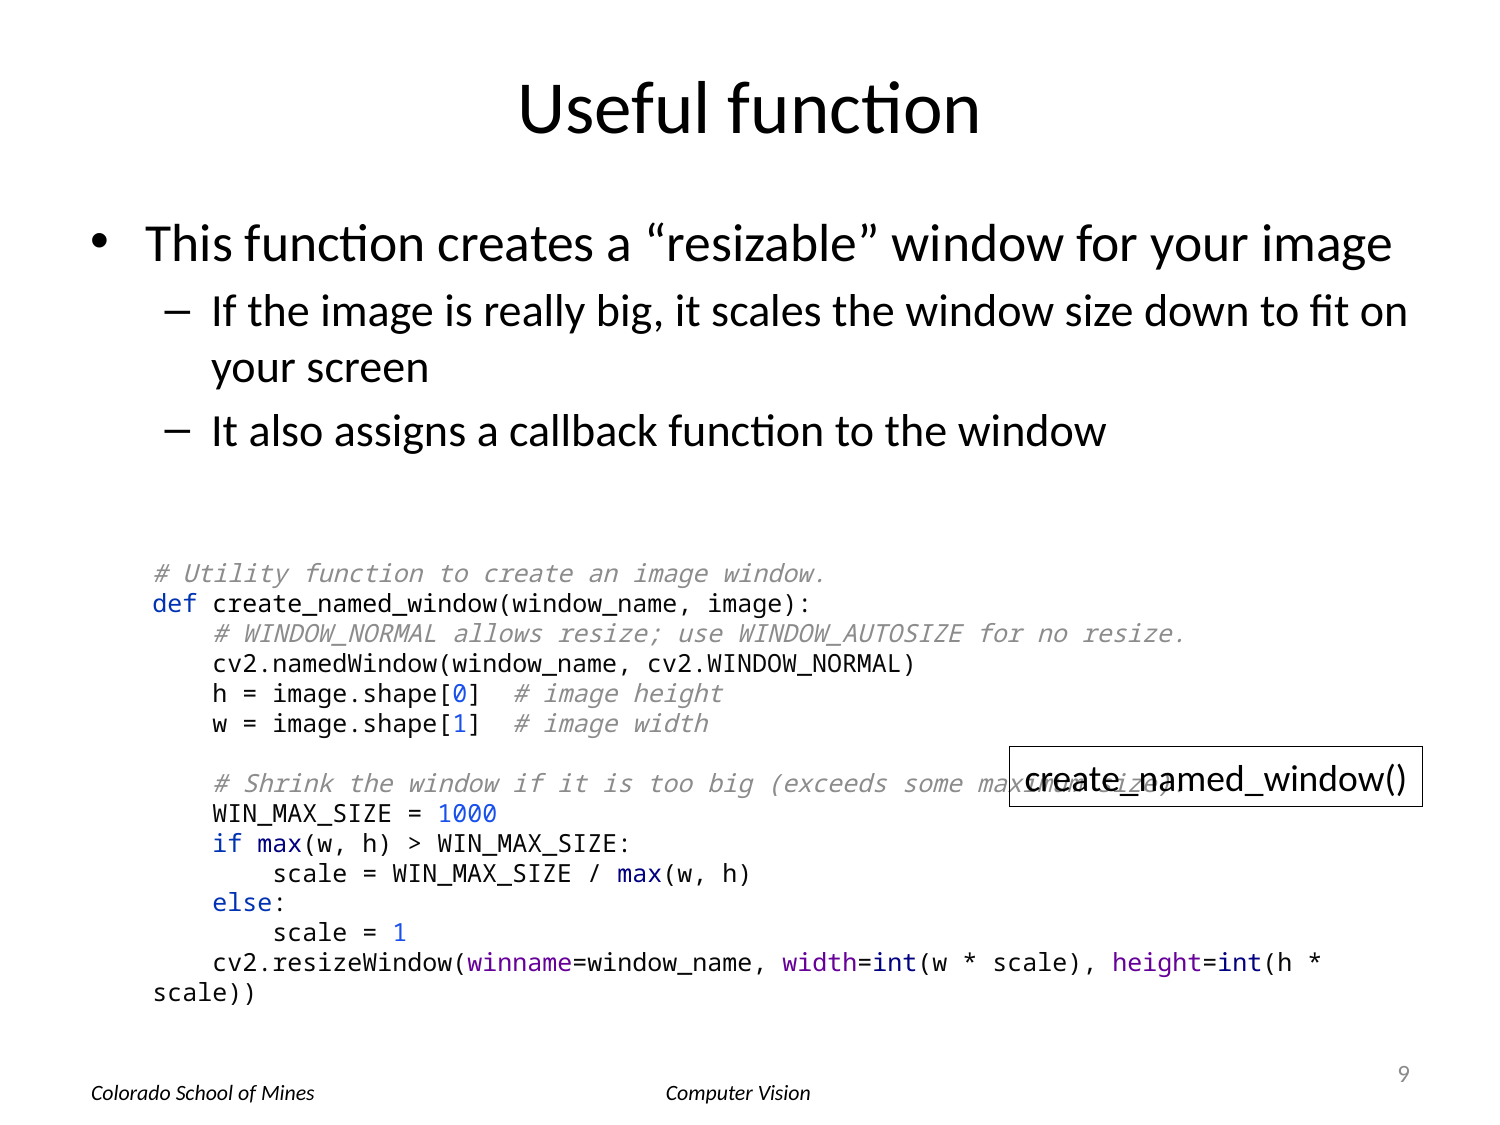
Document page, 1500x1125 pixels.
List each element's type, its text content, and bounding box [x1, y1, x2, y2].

list This function creates a “resizable” window for your image If the image is really big, it scales the window size down to fit on your screen It also assigns a callback function to the window [75, 200, 1425, 522]
title Useful function [75, 45, 1425, 163]
slide_number 9 [1074, 1042, 1425, 1103]
text_box # Utility function to create an image window. def create_named_window(window_name, image): # WINDOW_NORMAL allows resize; use WINDOW_AUTOSIZE for no resize. cv2.namedWindow(window_name, cv2.WINDOW_NORMAL) h = image.shape[0] # image height w = image.shape[1] # image width # Shrink the window if it is too big (exceeds some maximum size). WIN_MAX_SIZE = 1000 if max(w, h) > WIN_MAX_SIZE: scale = WIN_MAX_SIZE / max(w, h) else: scale = 1 cv2.resizeWindow(winname=window_name, width=int(w * scale), height=int(h * scale)) [137, 550, 1425, 1015]
text_box create_named_window() [1009, 746, 1423, 807]
